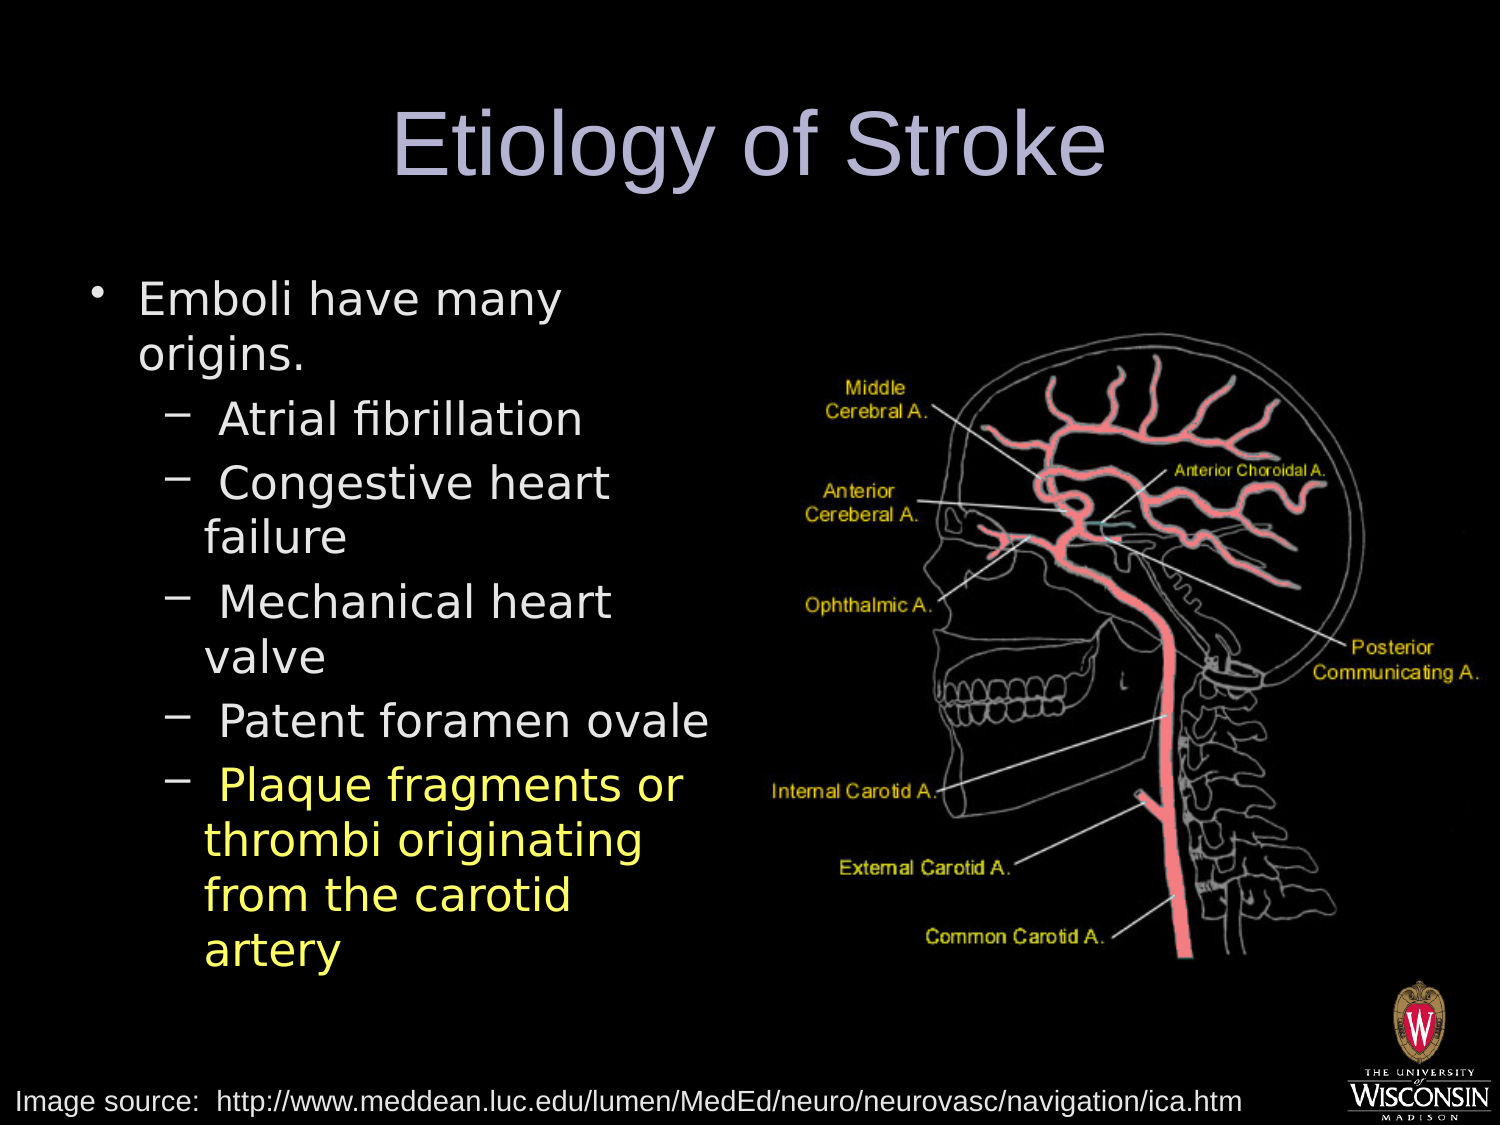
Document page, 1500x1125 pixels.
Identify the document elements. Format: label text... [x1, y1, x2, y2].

title Etiology of Stroke [74, 44, 1426, 233]
text_box Image source: http://www.meddean.luc.edu/lumen/MedEd/neuro/neurovasc/navigation/ica.htm [0, 1074, 1300, 1125]
picture [749, 312, 1500, 1125]
list Emboli have many origins. Atrial fibrillation Congestive heart failure Mechanical heart valve Patent foramen ovale Plaque fragments or thrombi originating from the carotid artery [74, 262, 738, 1006]
